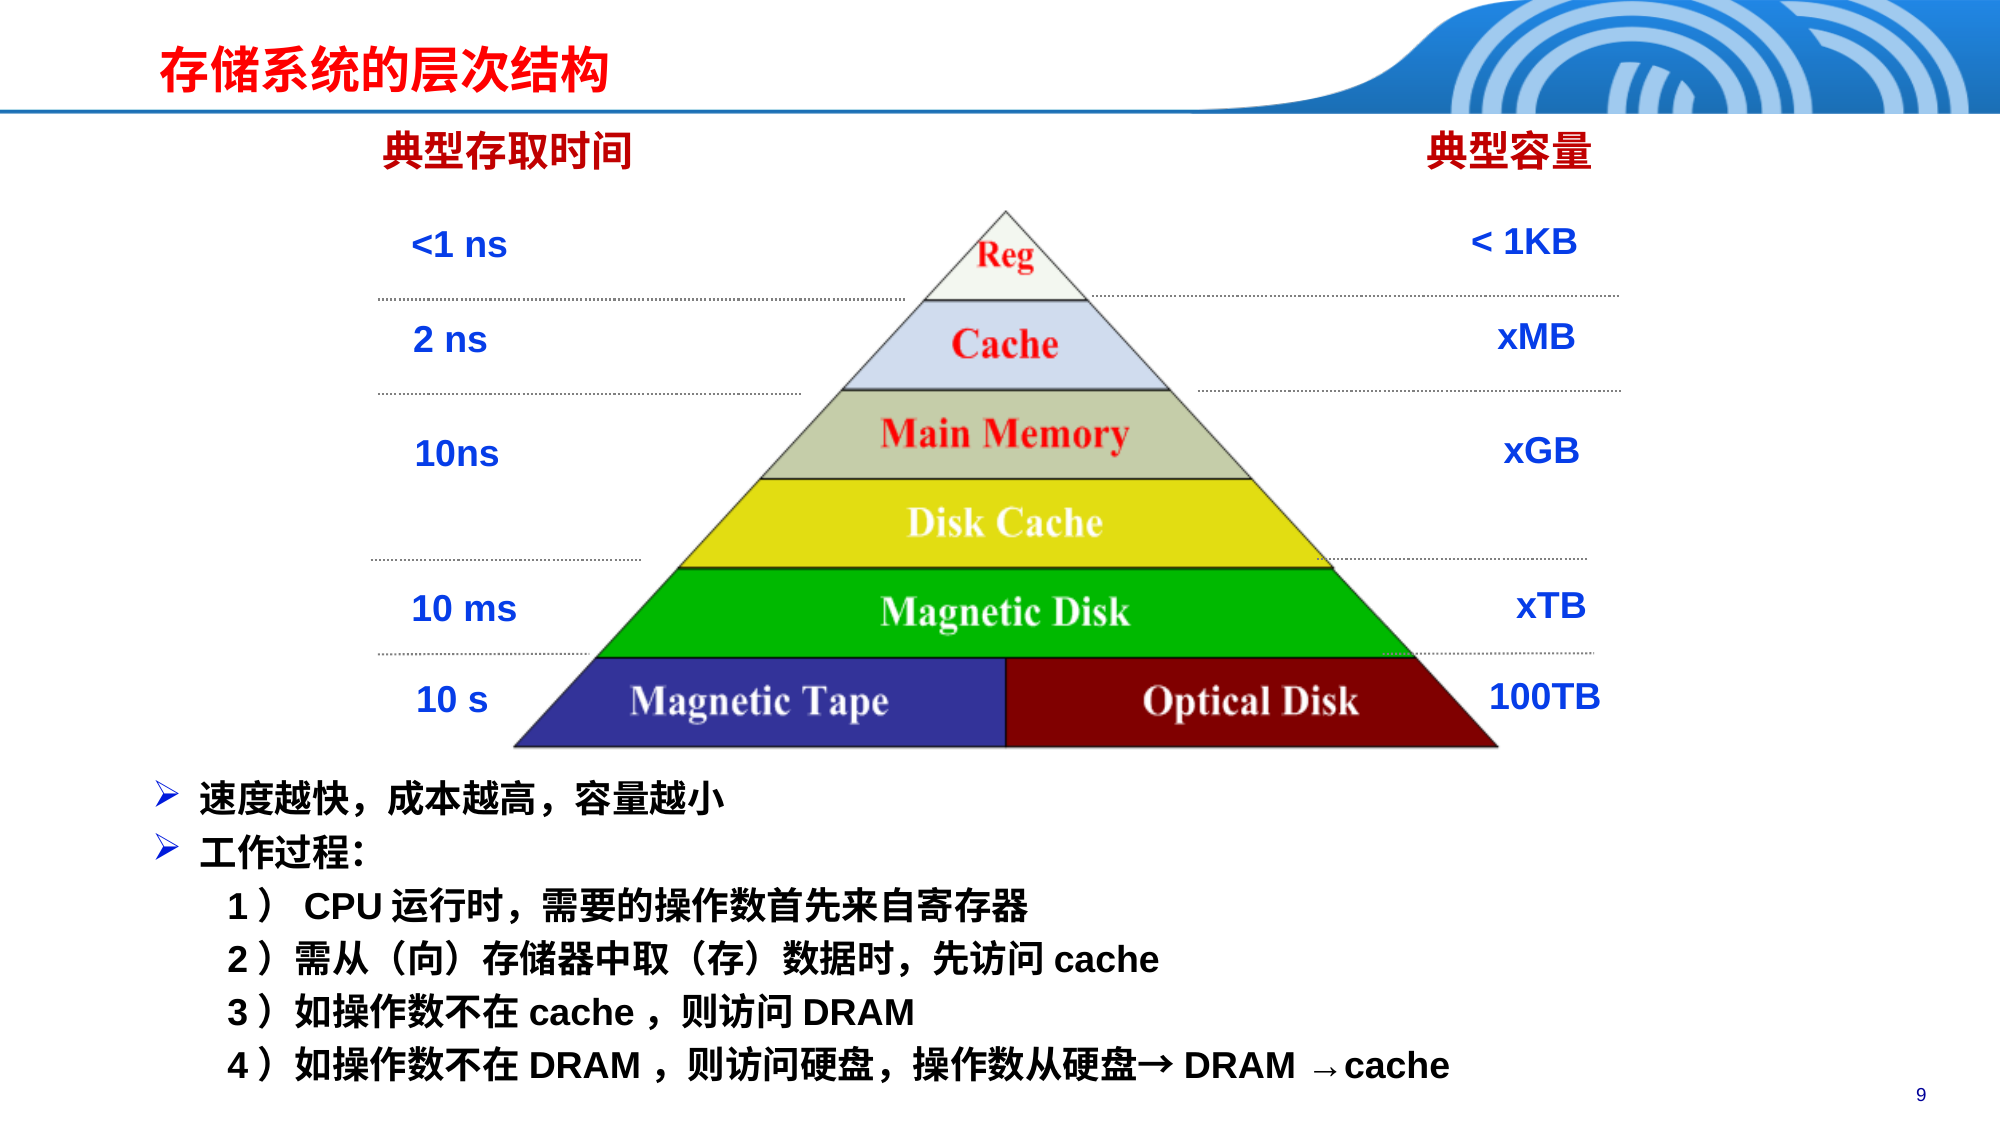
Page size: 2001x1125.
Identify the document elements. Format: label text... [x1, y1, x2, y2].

title 存储系统的层次结构 [149, 42, 1301, 240]
picture [0, 0, 2000, 114]
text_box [365, 125, 1639, 773]
text_box 速度越快，成本越高，容量越小 工作过程： 1）CPU运行时，需要的操作数首先来自寄存器 2）需从（向）存储器中取（存）数据时，先访问cache 3）如操作数不在cache，则访问DRAM 4）如操作数不在DRAM，则访问硬盘，操作数从硬盘→DRAM →cache [137, 775, 1945, 1094]
